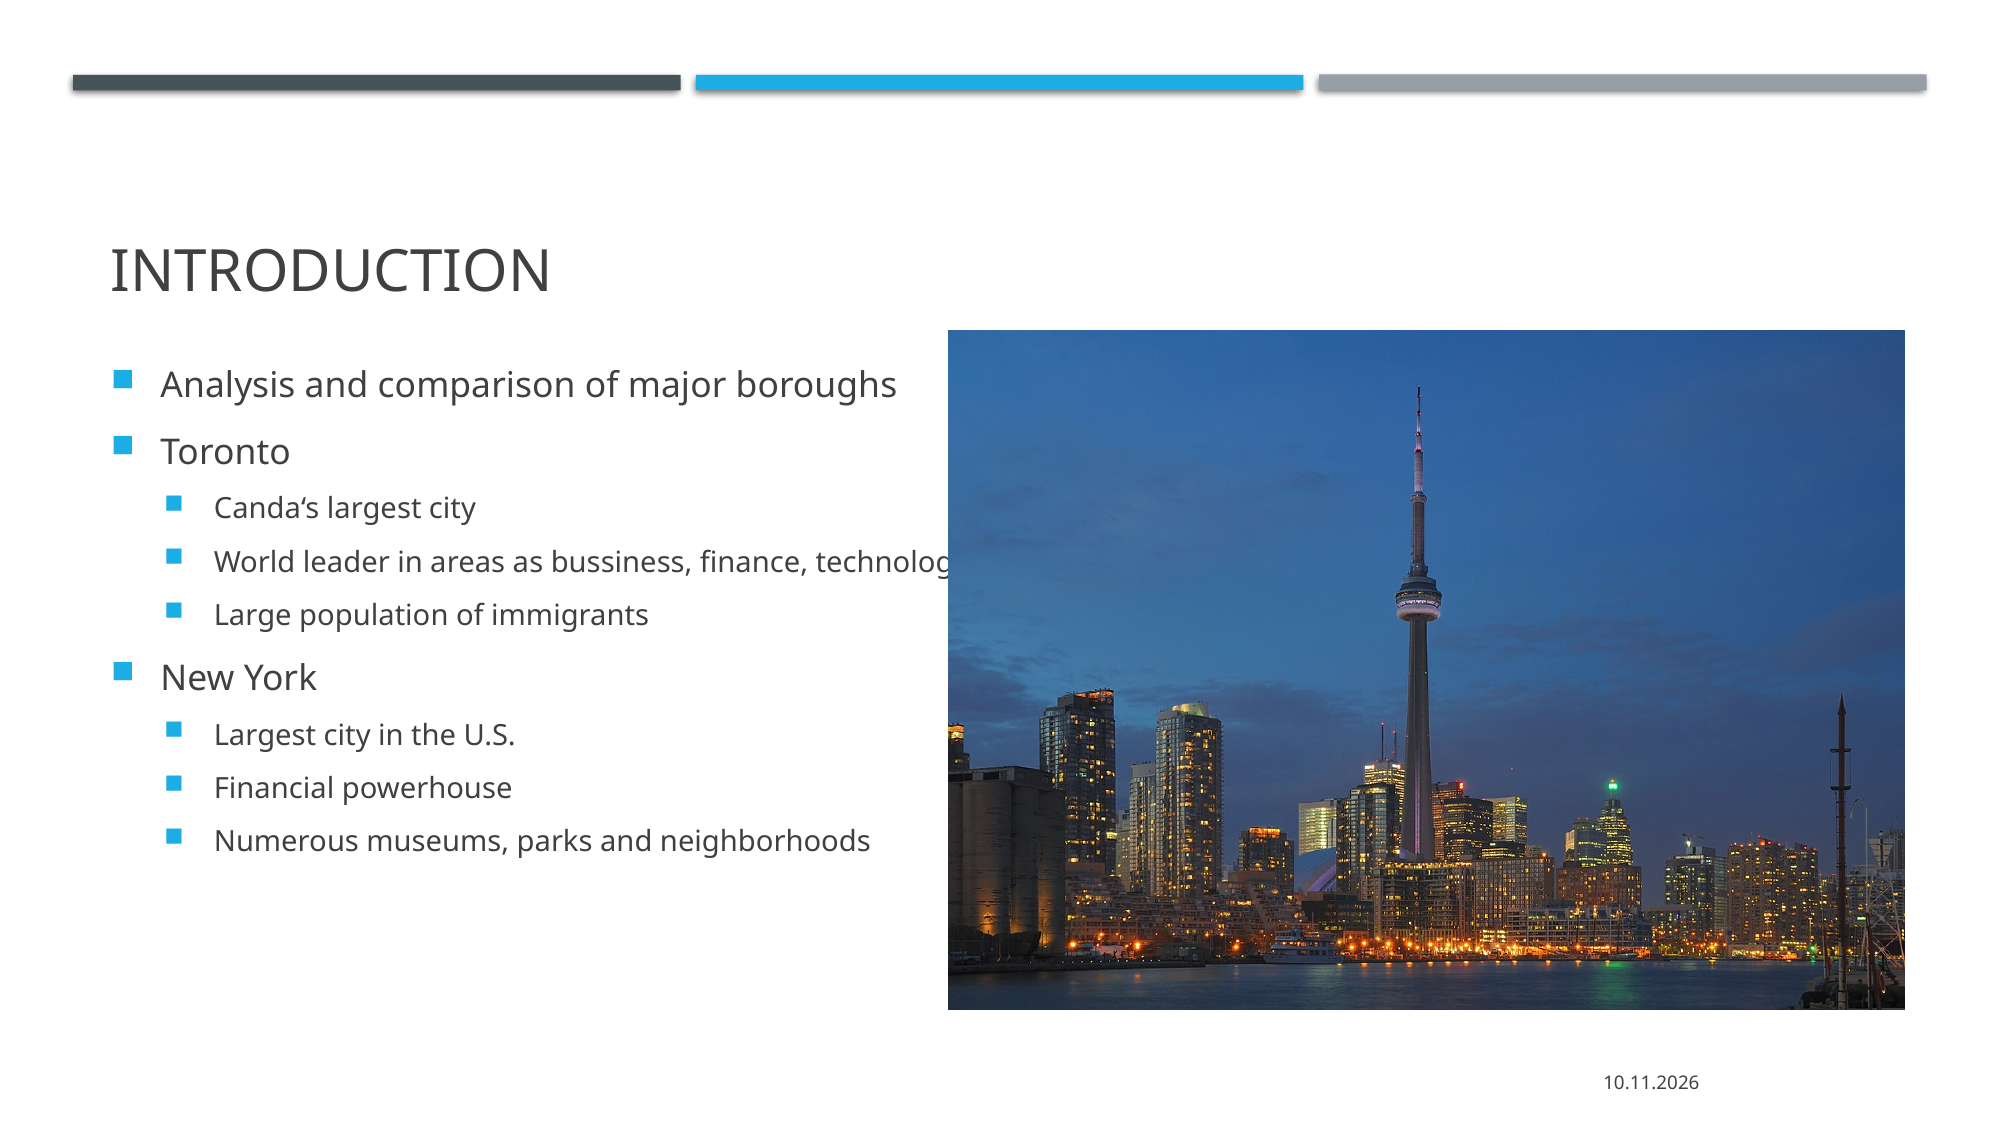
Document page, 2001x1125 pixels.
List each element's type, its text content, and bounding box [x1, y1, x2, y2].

list Analysis and comparison of major boroughs Toronto Canda‘s largest city World leader in areas as bussiness, finance, technology, … Large population of immigrants New York Largest city in the U.S. Financial powerhouse Numerous museums, parks and neighborhoods [95, 383, 942, 981]
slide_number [1247, 1053, 1715, 1114]
title introduction [95, 115, 1905, 311]
picture [948, 330, 1906, 1011]
